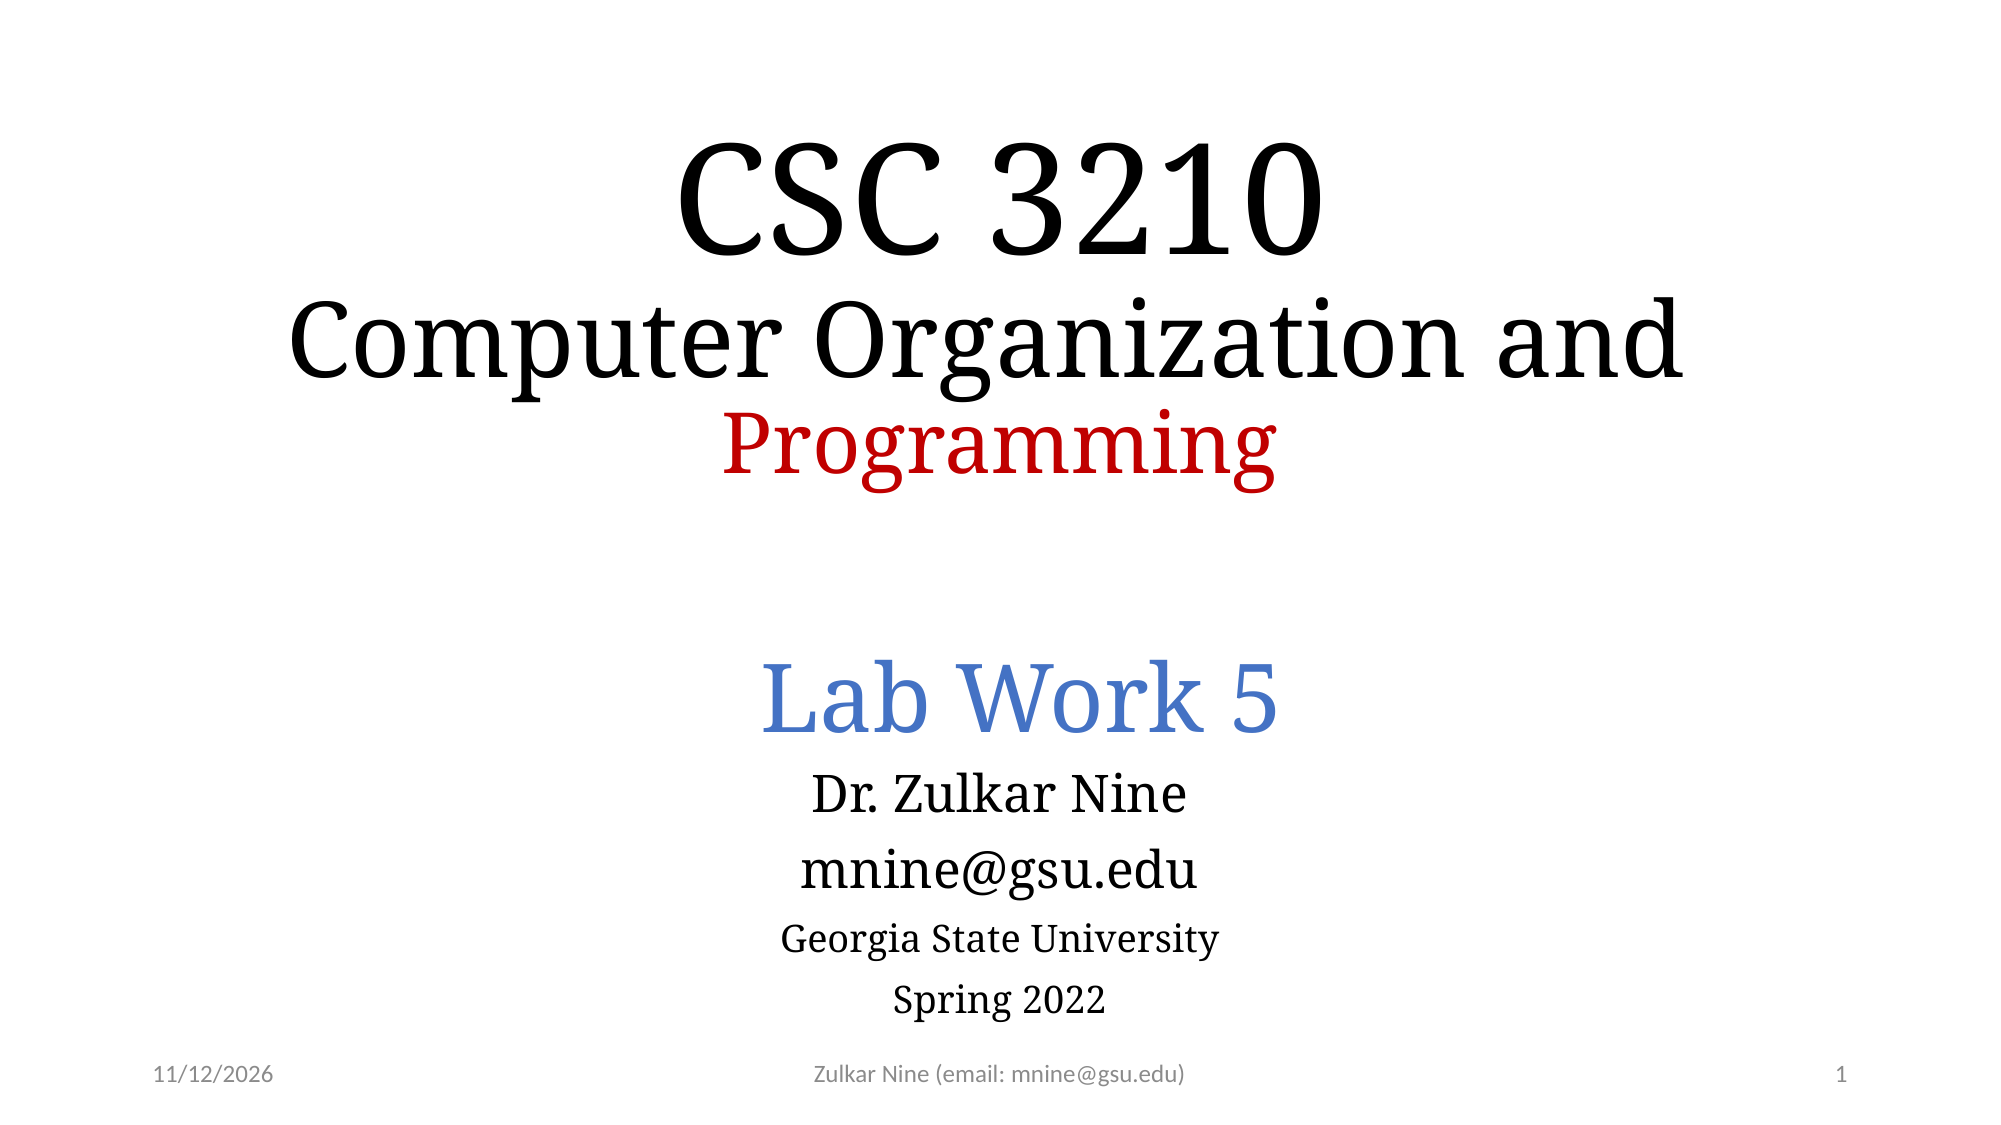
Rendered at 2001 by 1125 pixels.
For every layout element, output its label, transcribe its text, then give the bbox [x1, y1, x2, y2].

footer Zulkar Nine (email: mnine@gsu.edu) [662, 1042, 1338, 1103]
subtitle Dr. Zulkar Nine mnine@gsu.edu Georgia State University Spring 2022 [249, 760, 1750, 1032]
text_box Lab Work 5 [271, 412, 1772, 761]
slide_number 1 [1412, 1042, 1863, 1103]
title CSC 3210 Computer Organization and Programming [249, 43, 1750, 500]
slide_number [137, 1042, 588, 1103]
